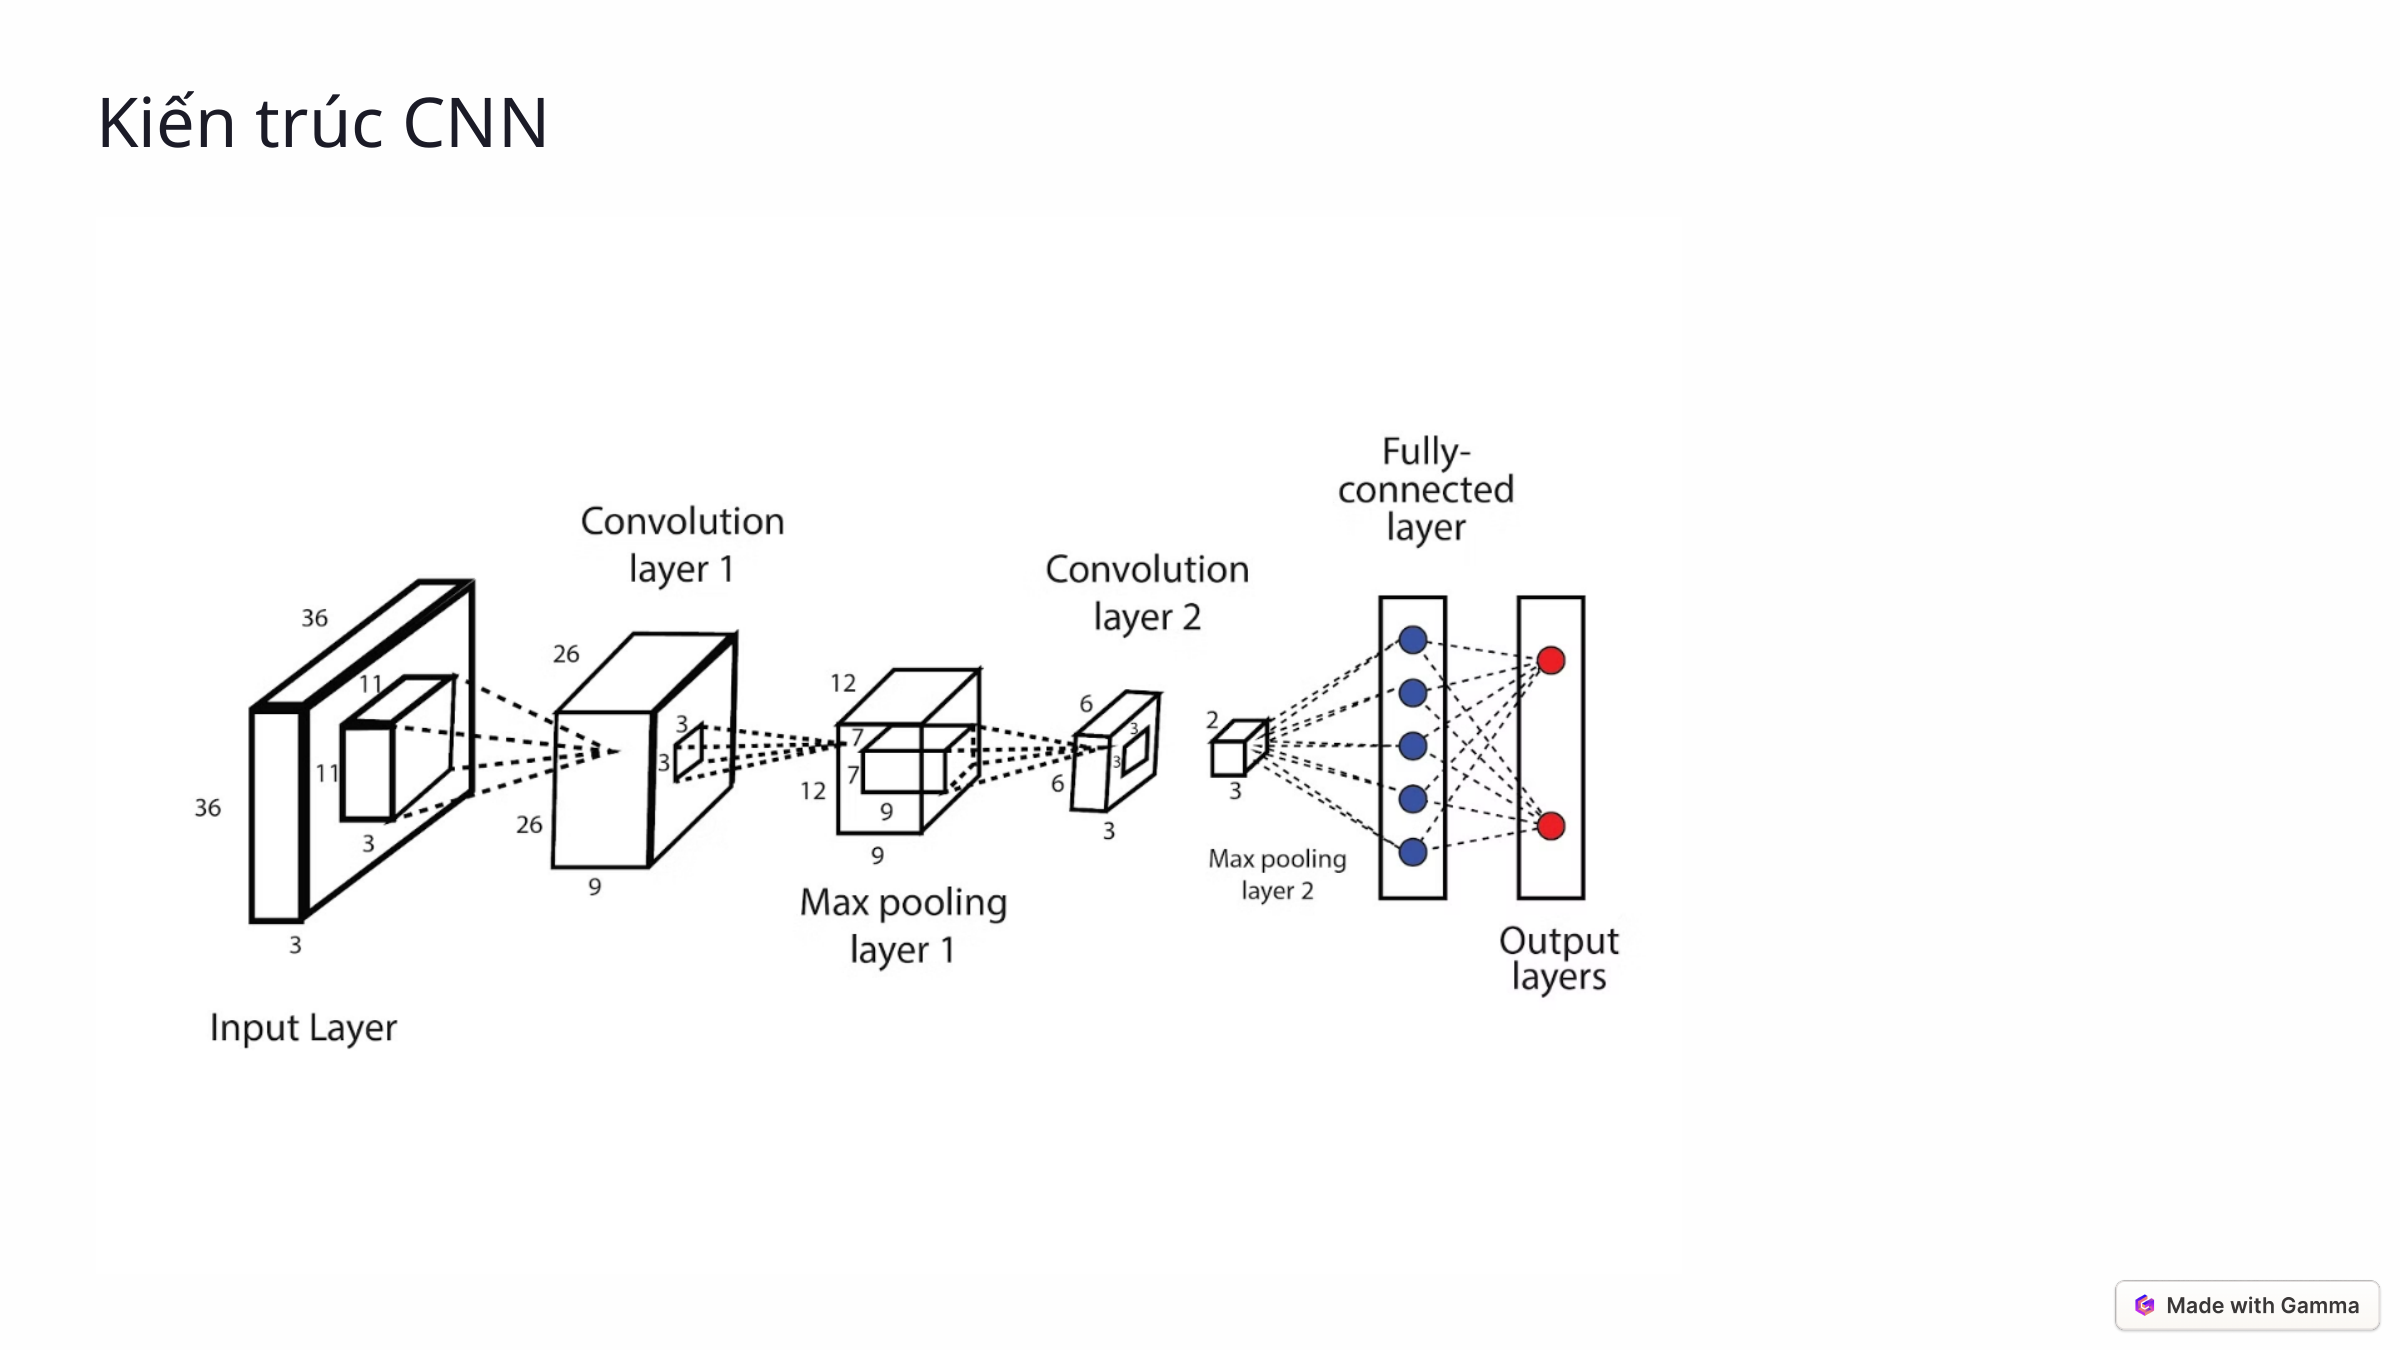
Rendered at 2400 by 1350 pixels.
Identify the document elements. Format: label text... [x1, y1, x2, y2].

text_box Kiến trúc CNN [96, 75, 786, 163]
picture [2106, 1271, 2389, 1339]
picture [96, 217, 1682, 1274]
